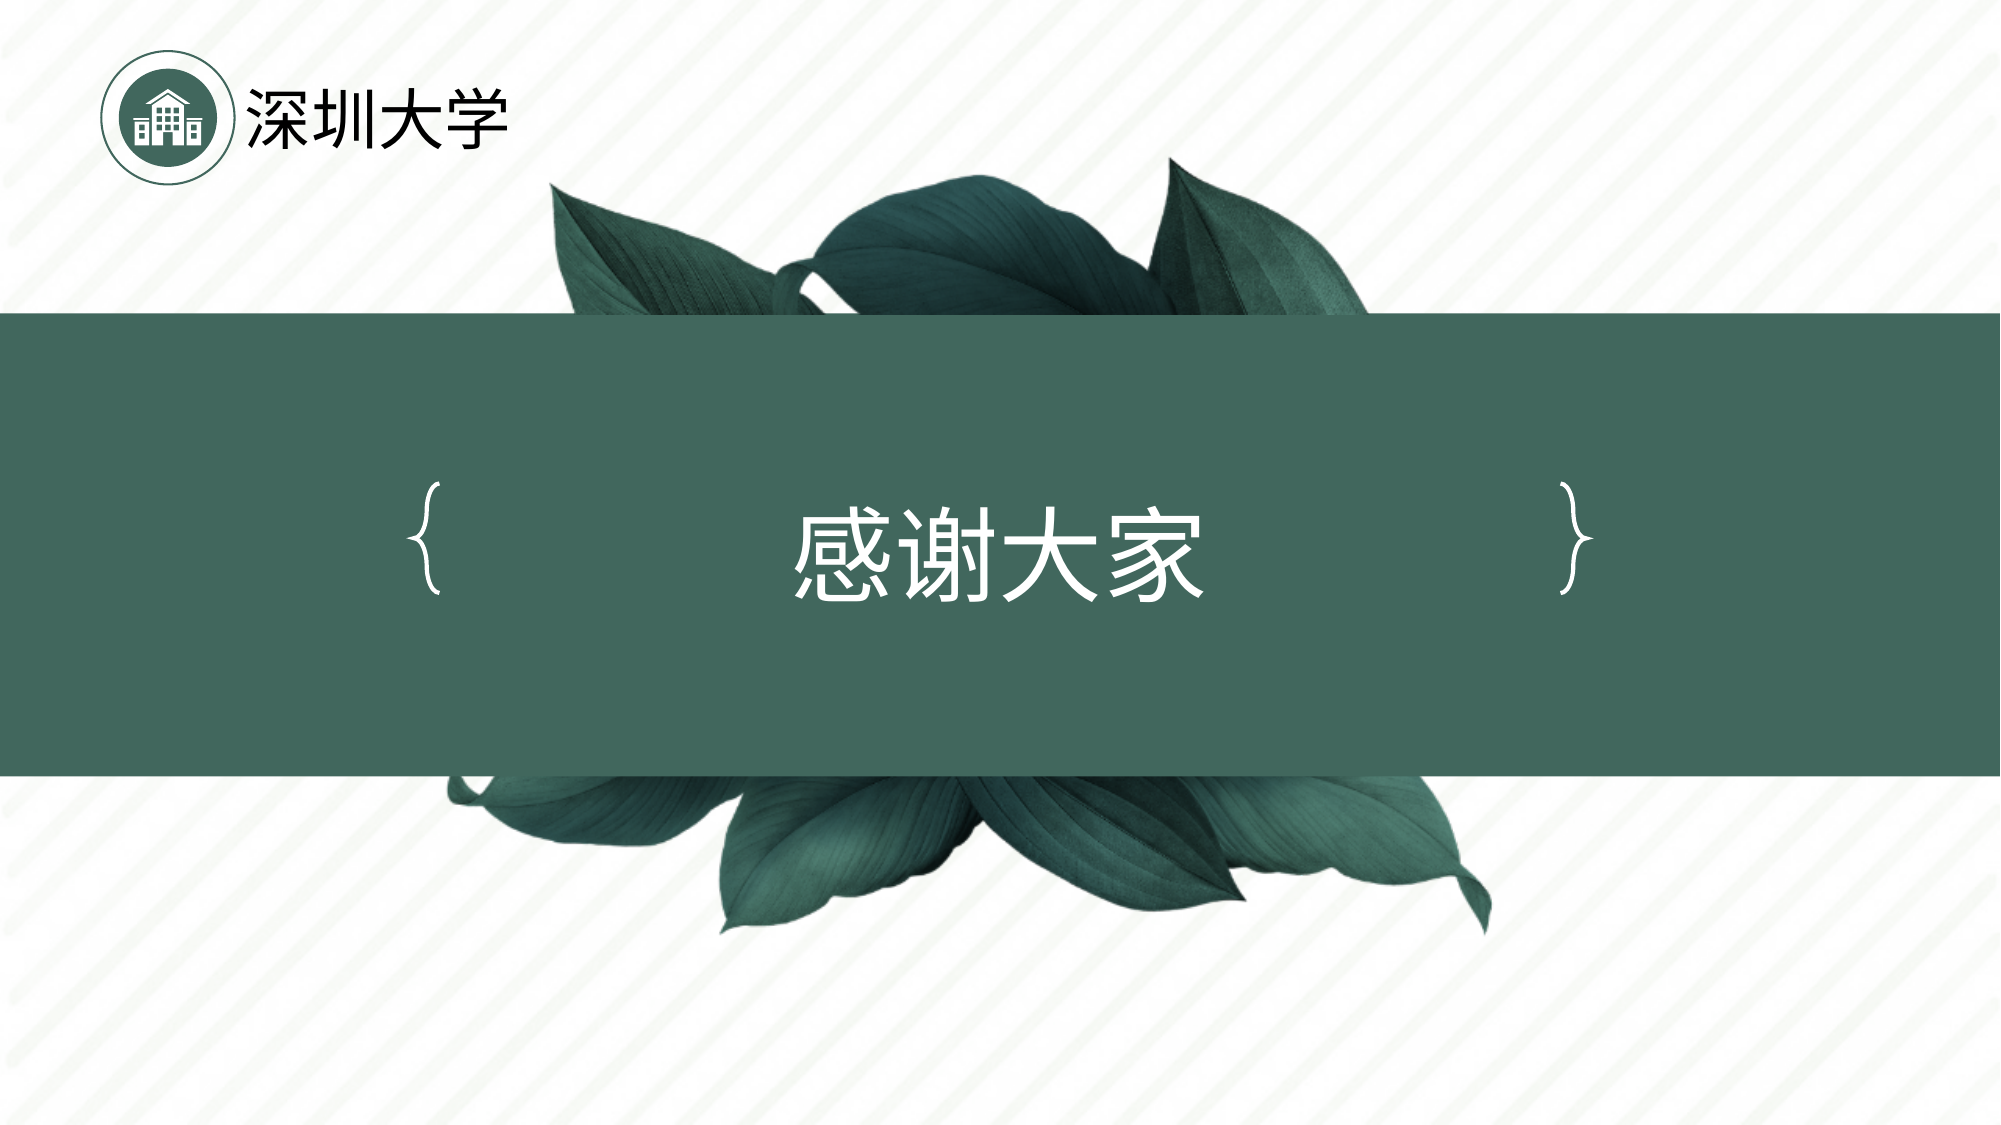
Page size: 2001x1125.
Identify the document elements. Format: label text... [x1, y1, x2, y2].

text_box 深圳大学 [235, 70, 527, 96]
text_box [413, 483, 1587, 625]
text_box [101, 51, 235, 185]
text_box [0, 96, 2000, 995]
